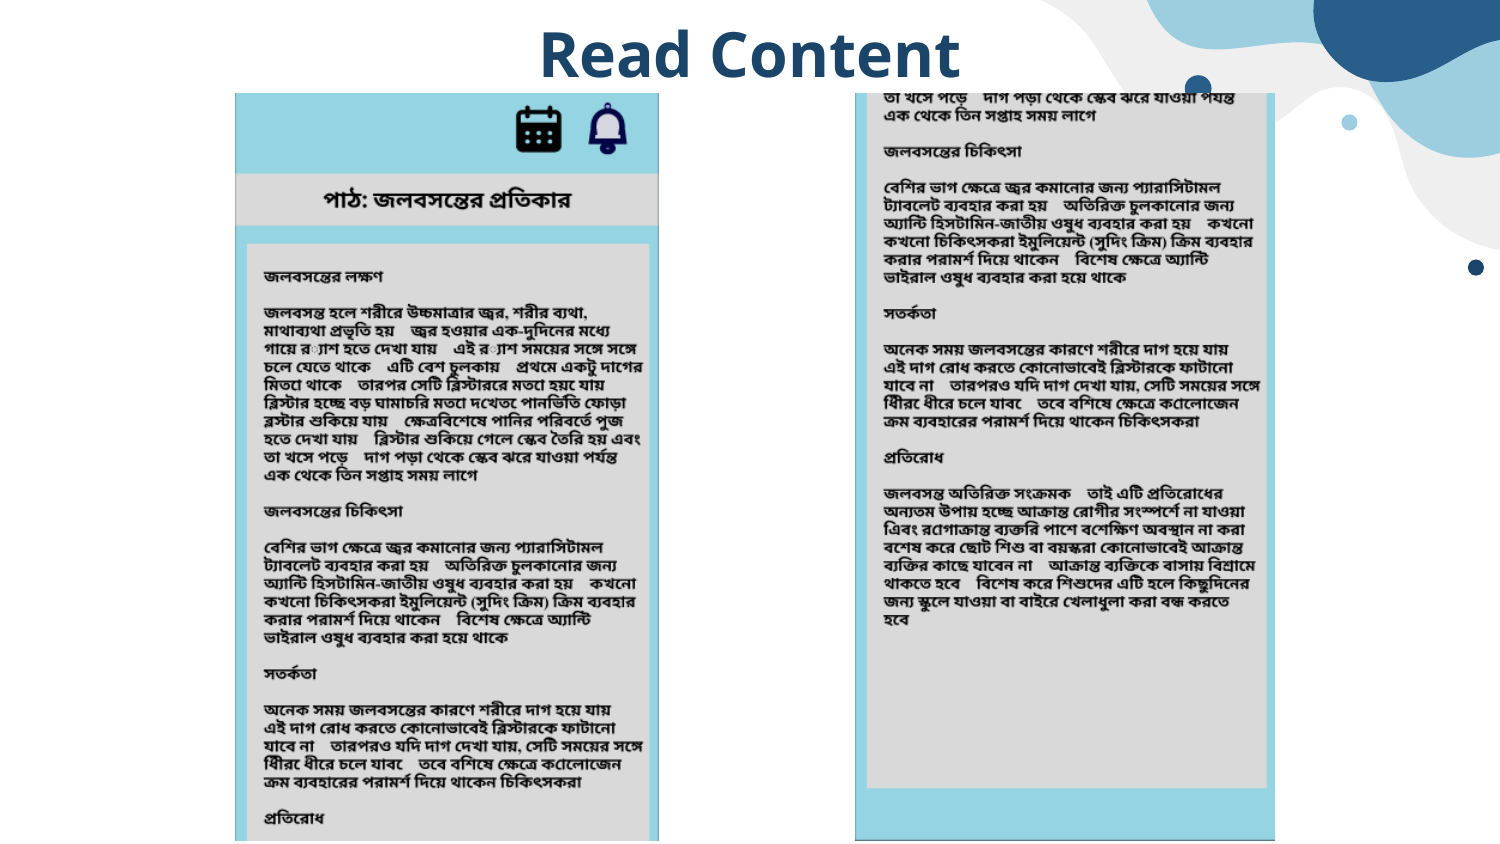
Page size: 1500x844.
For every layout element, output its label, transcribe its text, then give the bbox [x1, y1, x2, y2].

title Read Content [88, 0, 1412, 94]
picture [854, 93, 1276, 842]
picture [235, 93, 659, 841]
